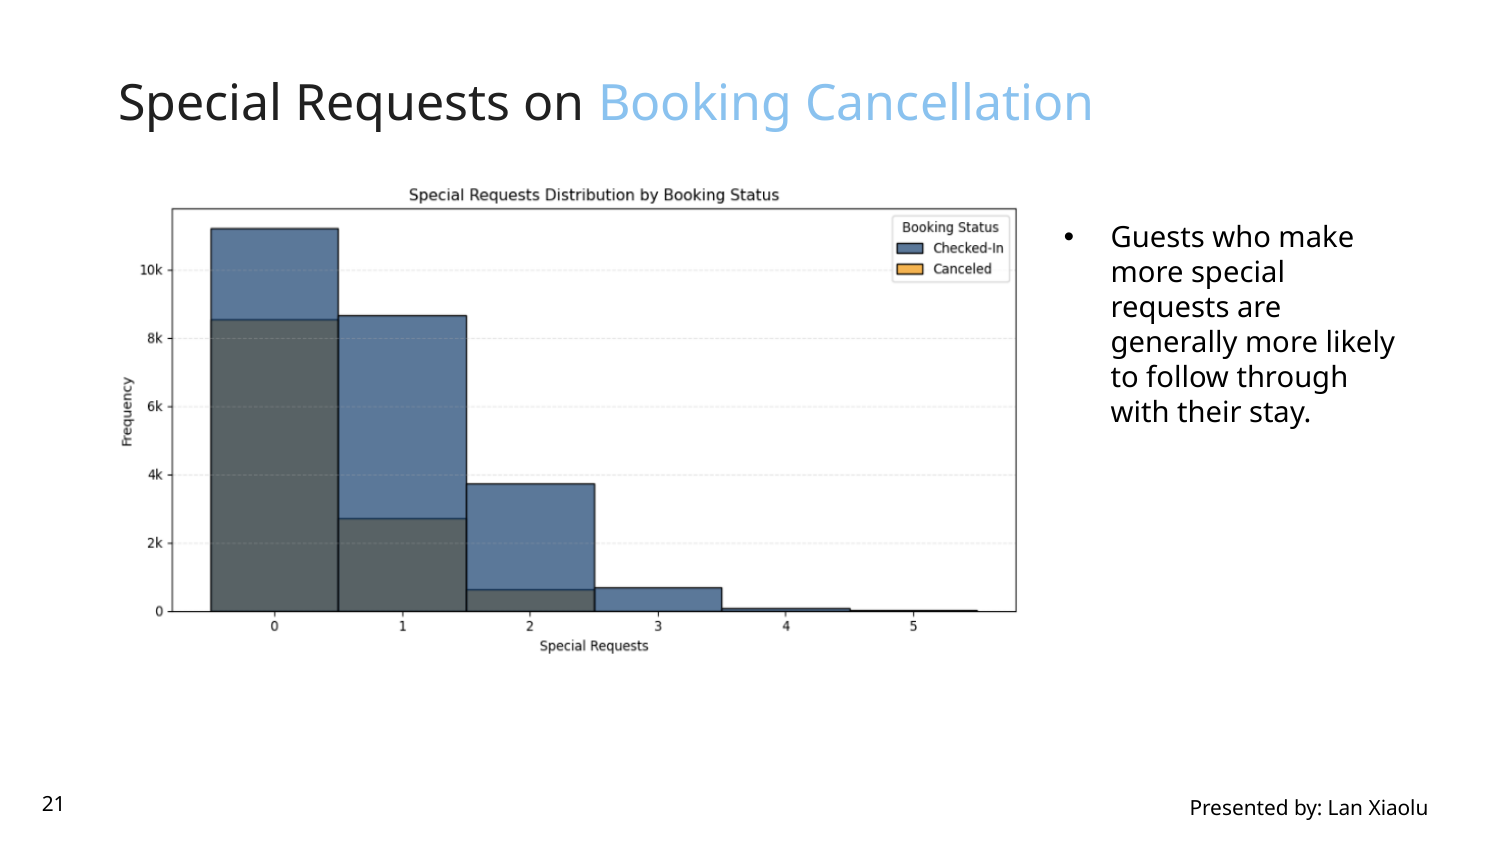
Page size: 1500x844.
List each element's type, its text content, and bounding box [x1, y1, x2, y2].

slide_number 21 [26, 782, 90, 827]
picture [102, 185, 1069, 657]
text_box Special Requests on Booking Cancellation [103, 22, 1397, 186]
text_box Presented by: Lan Xiaolu [1033, 787, 1444, 828]
text_box Guests who make more special requests are generally more likely to follow through with their stay. [1069, 211, 1427, 471]
